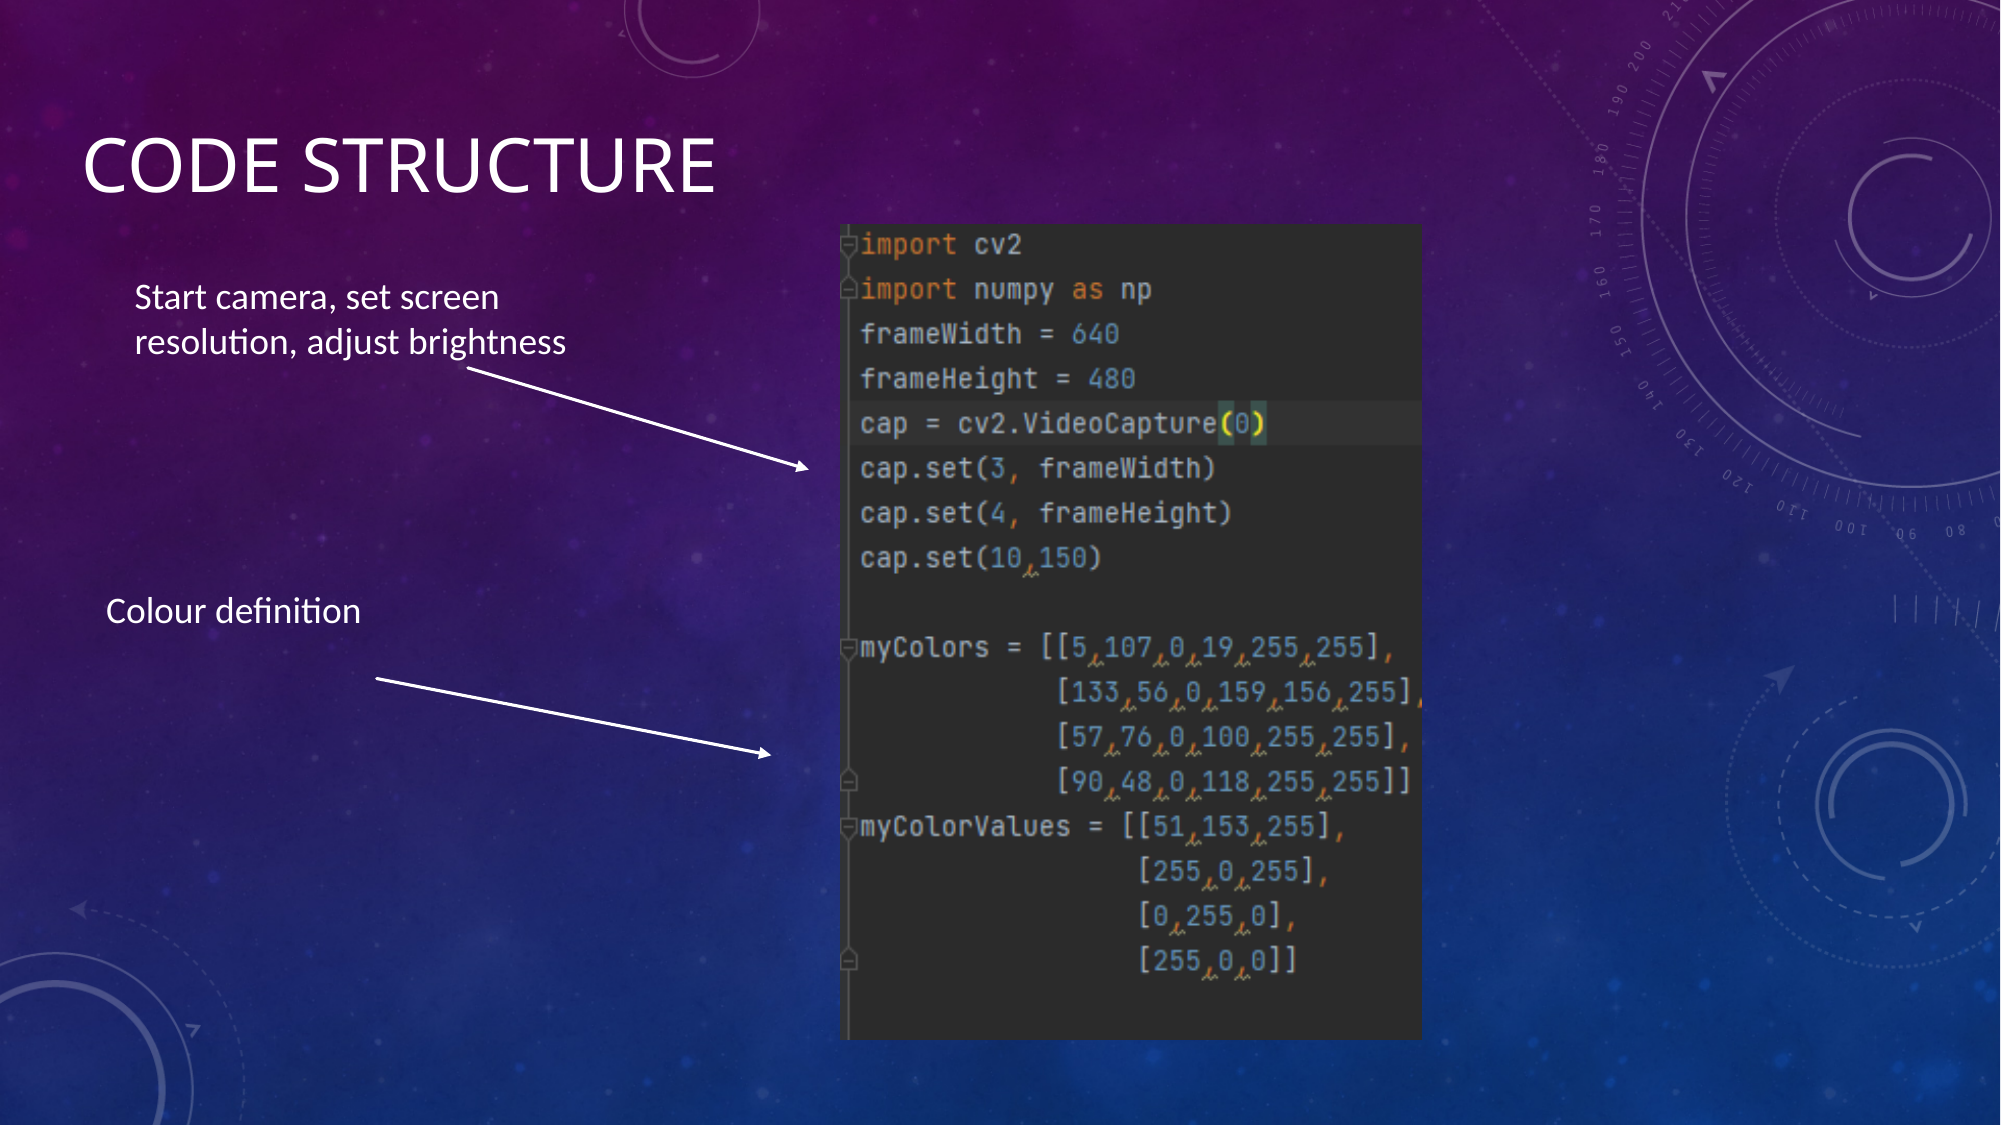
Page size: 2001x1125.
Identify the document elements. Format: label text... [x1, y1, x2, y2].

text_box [376, 678, 772, 756]
picture [0, 0, 2001, 1125]
text_box Start camera, set screen resolution, adjust brightness [119, 264, 584, 370]
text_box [467, 367, 810, 470]
title Code structure [66, 42, 1729, 282]
text_box Colour definition [91, 578, 416, 639]
